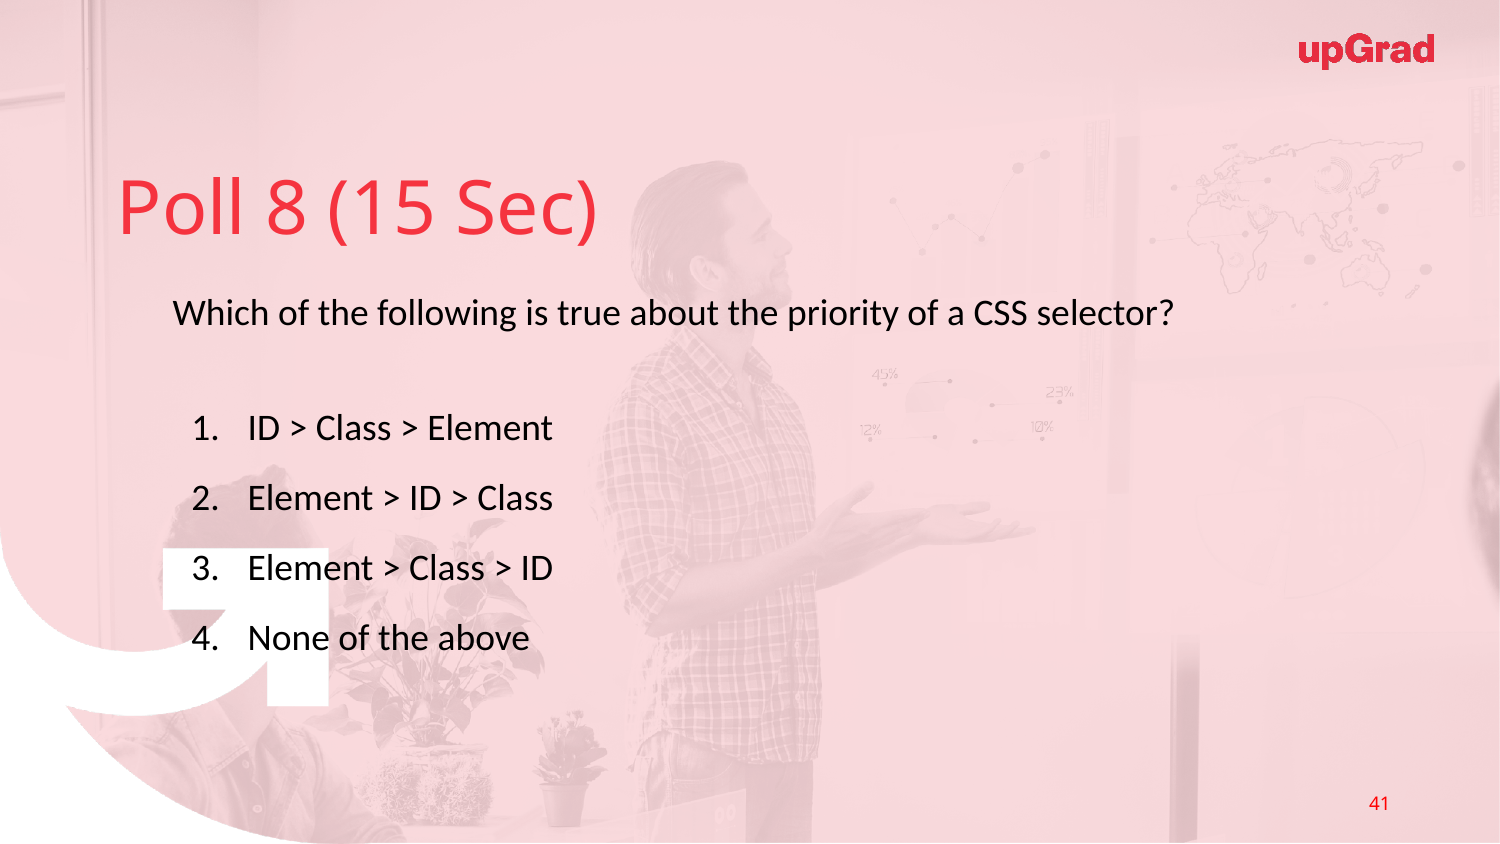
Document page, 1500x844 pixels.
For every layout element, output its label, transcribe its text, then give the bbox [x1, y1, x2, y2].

text_box Poll 8 (15 Sec) [105, 102, 1007, 319]
picture [1299, 33, 1434, 70]
text_box [0, 0, 1500, 844]
slide_number 41 [1068, 782, 1406, 828]
text_box Which of the following is true about the priority of a CSS selector? ID > Class > Element Element > ID > Class Element > Class > ID None of the above [157, 280, 1200, 698]
